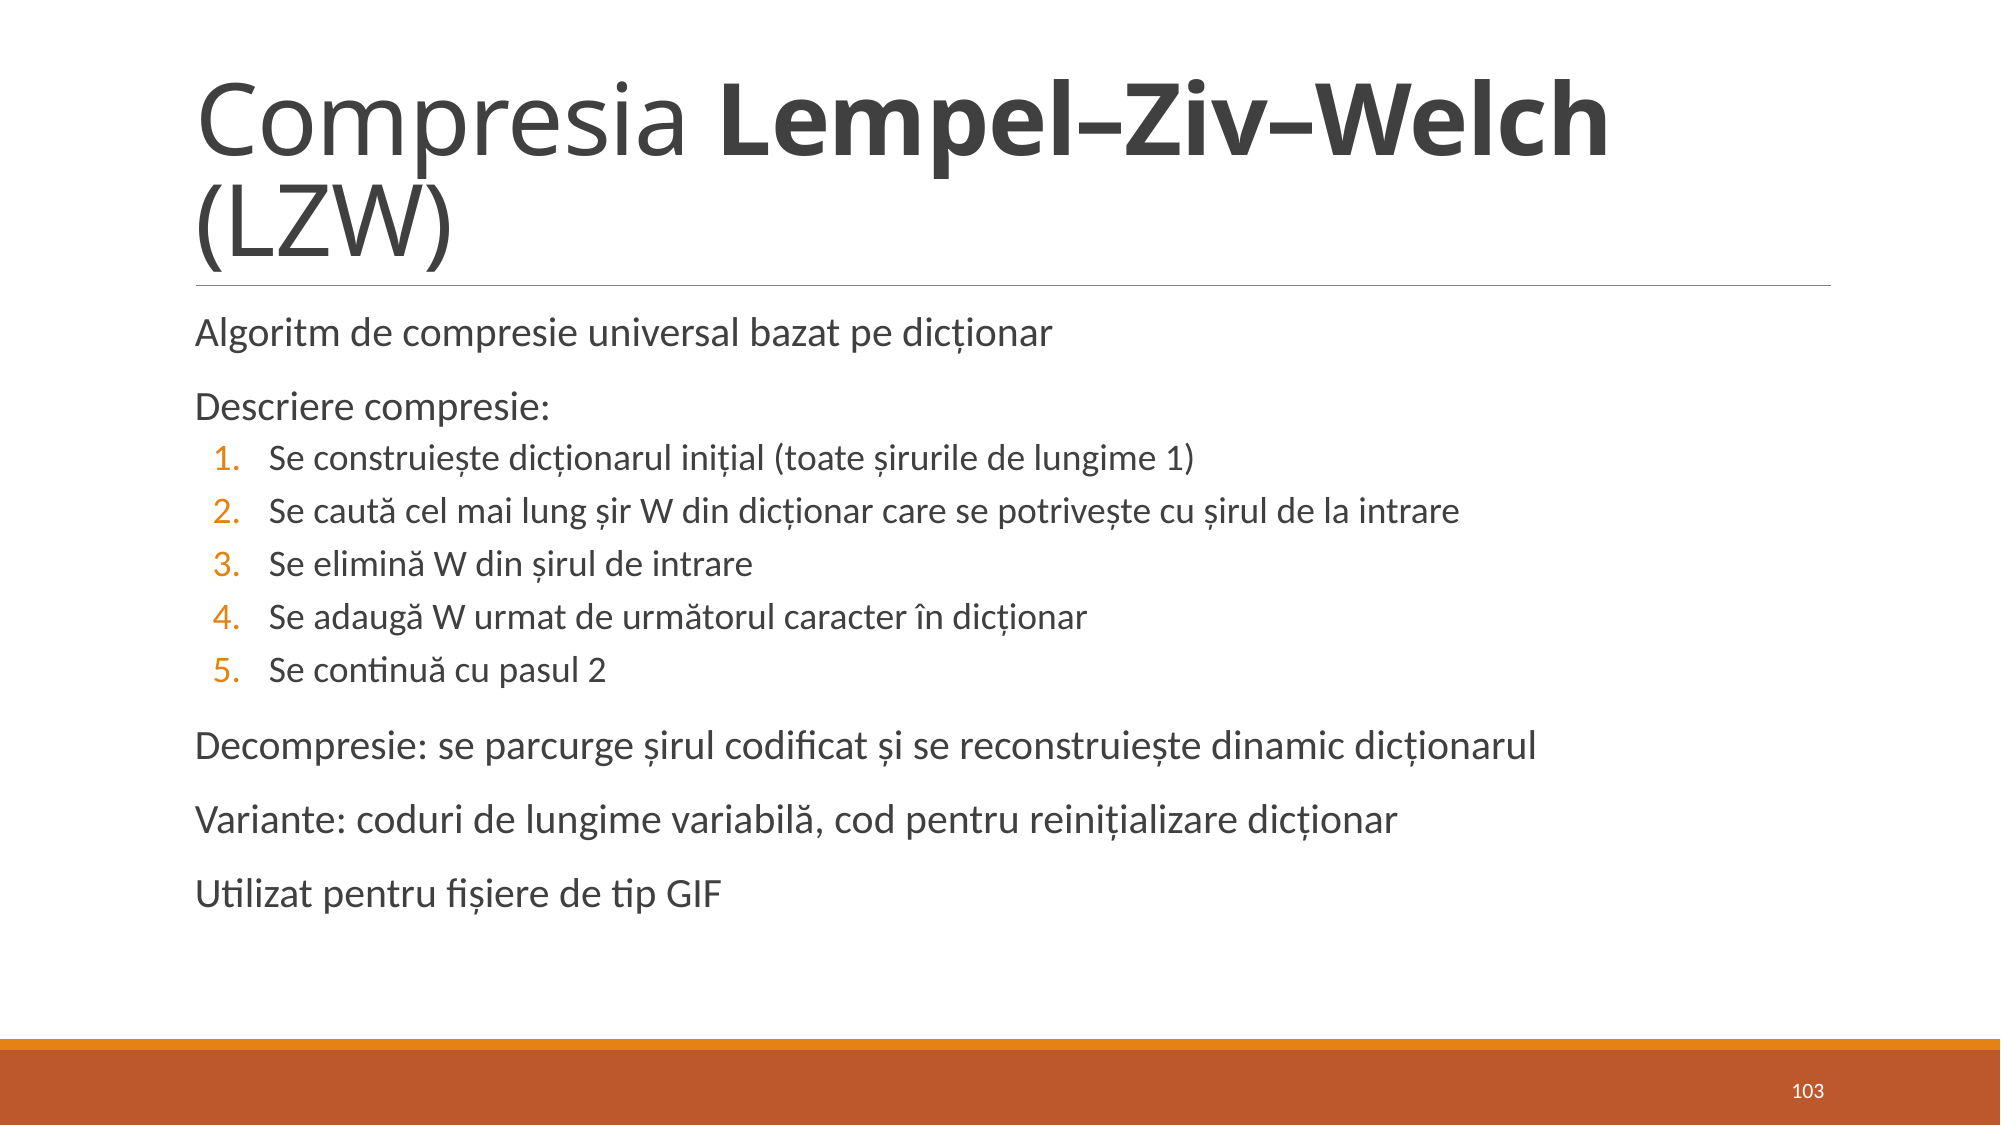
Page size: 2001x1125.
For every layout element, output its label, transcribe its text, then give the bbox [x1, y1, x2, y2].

slide_number 103 [1624, 1059, 1840, 1120]
list Algoritm de compresie universal bazat pe dicționar Descriere compresie: Se construiește dicționarul inițial (toate șirurile de lungime 1) Se caută cel mai lung șir W din dicționar care se potrivește cu șirul de la intrare Se elimină W din șirul de intrare Se adaugă W urmat de următorul caracter în dicționar Se continuă cu pasul 2 Decompresie: se parcurge șirul codificat și se reconstruiește dinamic dicționarul Variante: coduri de lungime variabilă, cod pentru reinițializare dicționar Utilizat pentru fișiere de tip GIF [179, 302, 1830, 963]
title Compresia Lempel–Ziv–Welch (LZW) [179, 47, 1830, 285]
